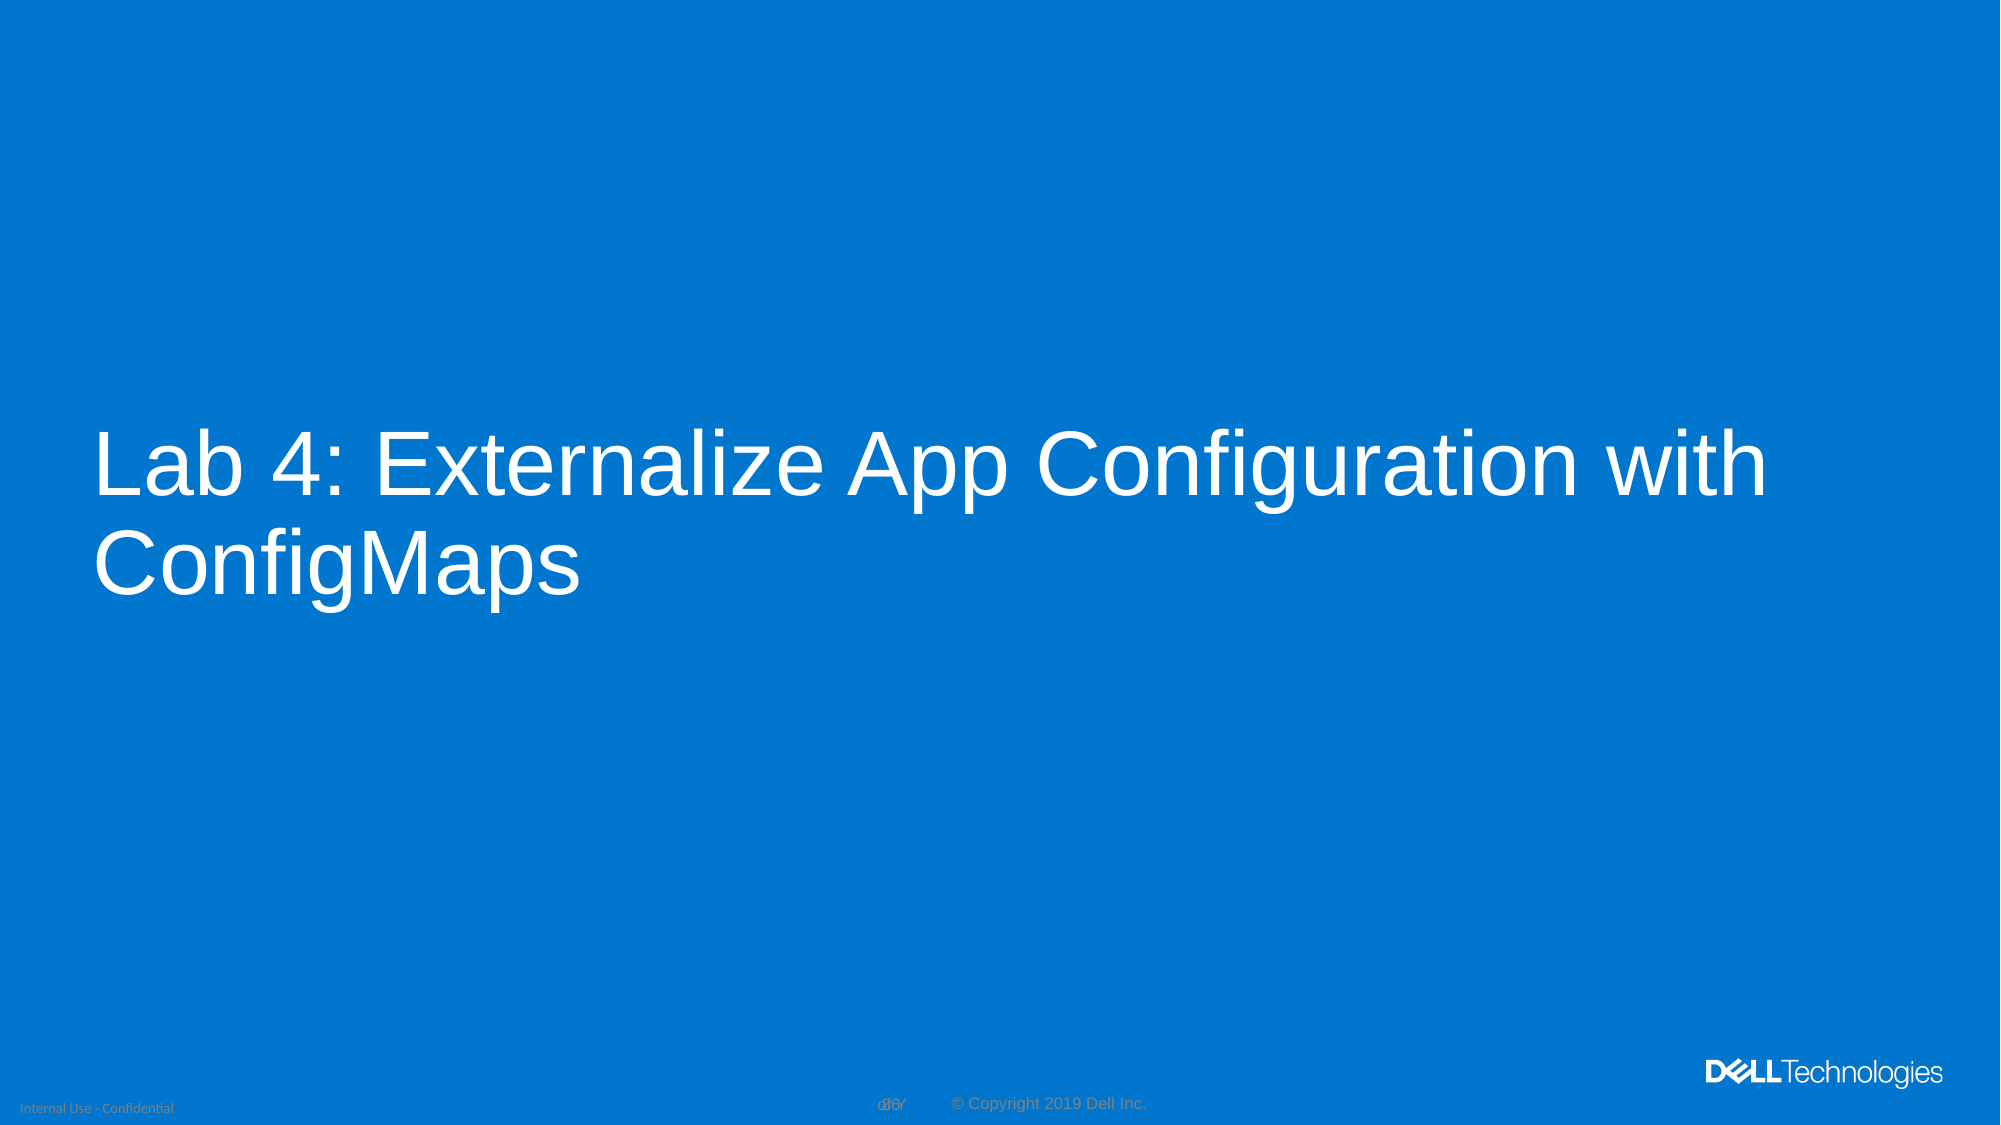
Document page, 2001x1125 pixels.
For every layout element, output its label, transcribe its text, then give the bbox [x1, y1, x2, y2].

picture [1706, 1058, 1943, 1089]
title Lab 4: Externalize App Configuration with ConfigMaps [92, 415, 1852, 615]
